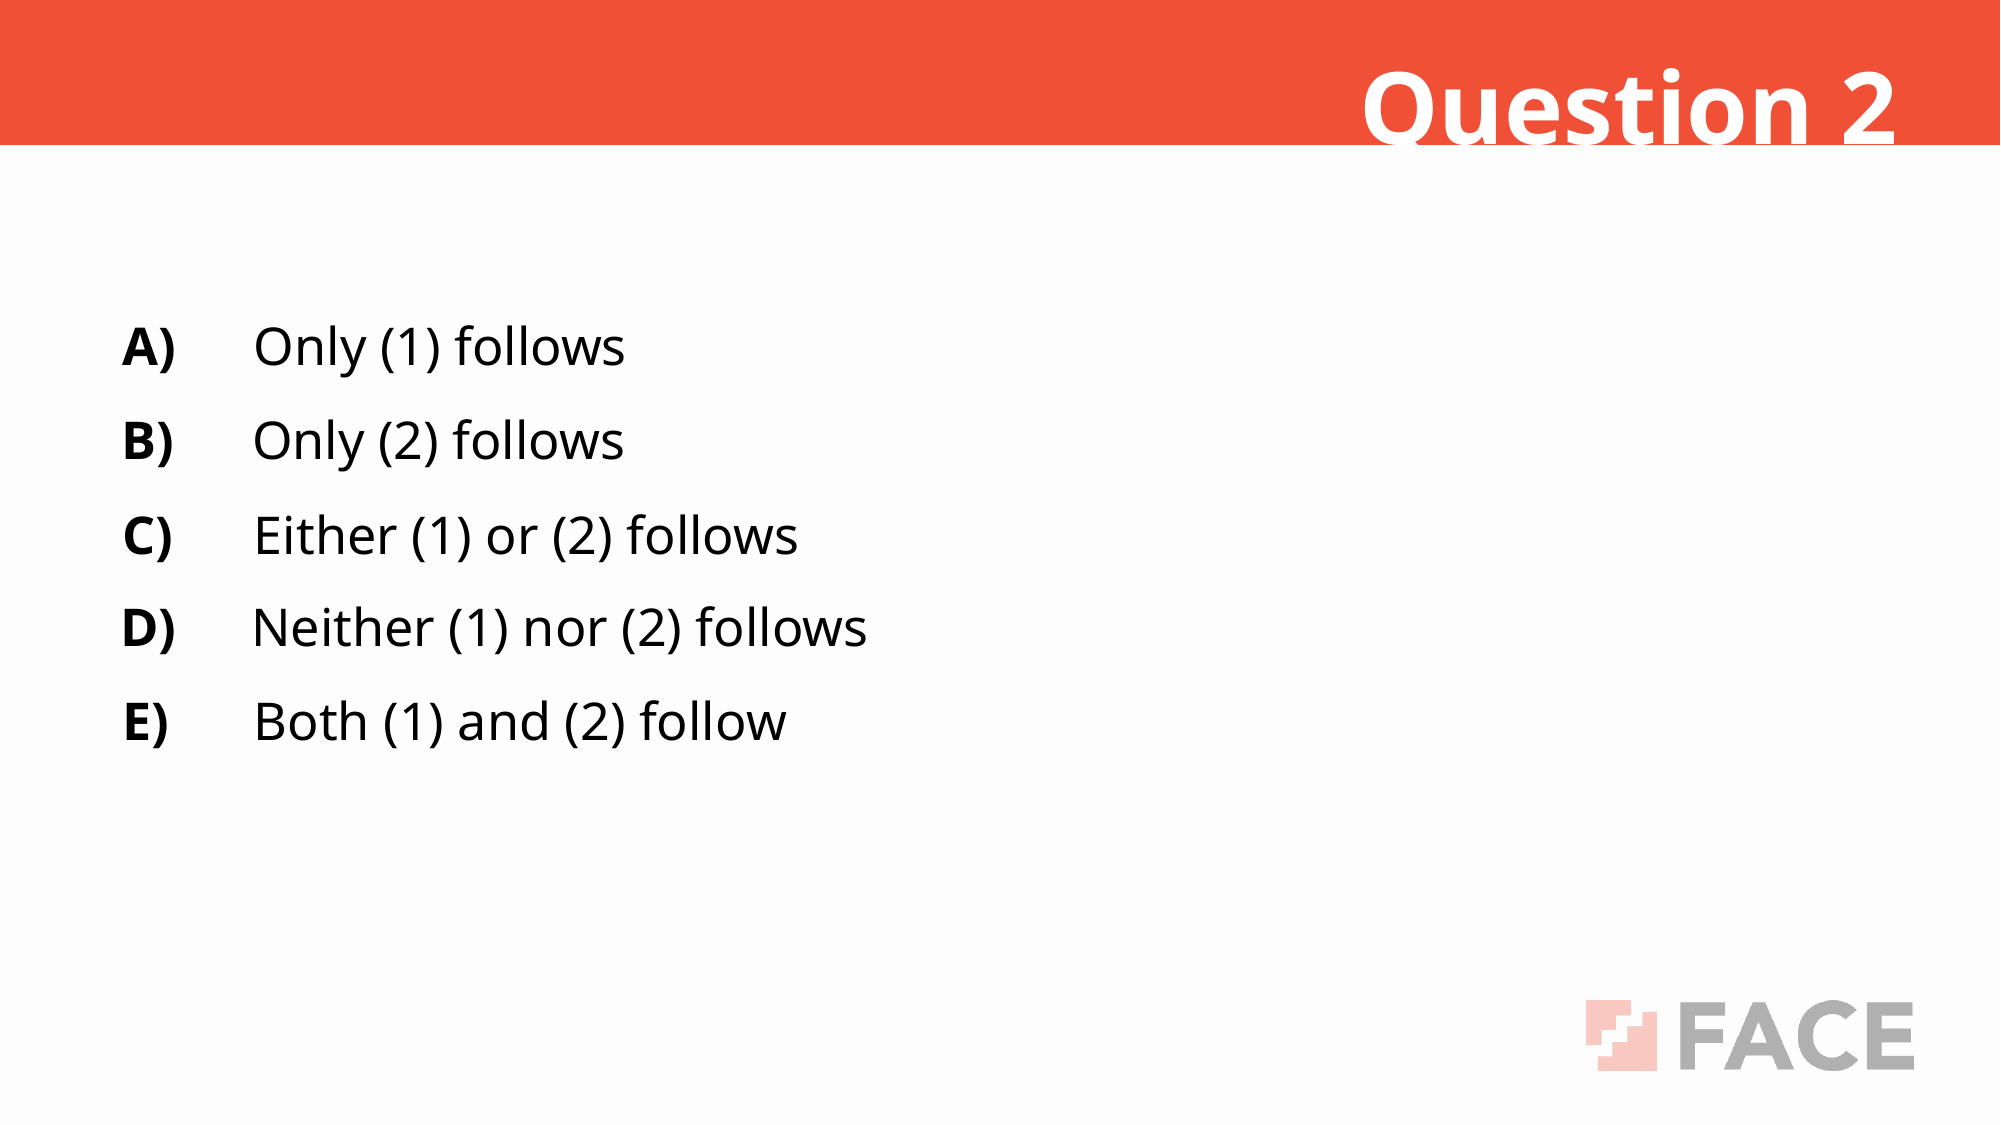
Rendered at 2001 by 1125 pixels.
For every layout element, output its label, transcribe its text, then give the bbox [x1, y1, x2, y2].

text_box Neither (1) nor (2) follows [236, 556, 1893, 665]
text_box C) [107, 463, 223, 573]
text_box E) [107, 649, 223, 759]
text_box Only (1) follows [238, 275, 1896, 384]
text_box B) [106, 369, 221, 478]
picture [1586, 1000, 1914, 1072]
text_box [0, 0, 2000, 147]
text_box Question 2 [638, 37, 1914, 173]
text_box A) [107, 275, 223, 384]
text_box D) [105, 556, 220, 665]
text_box Both (1) and (2) follow [238, 649, 1896, 759]
text_box Only (2) follows [237, 369, 1894, 478]
text_box Either (1) or (2) follows [238, 463, 1896, 573]
